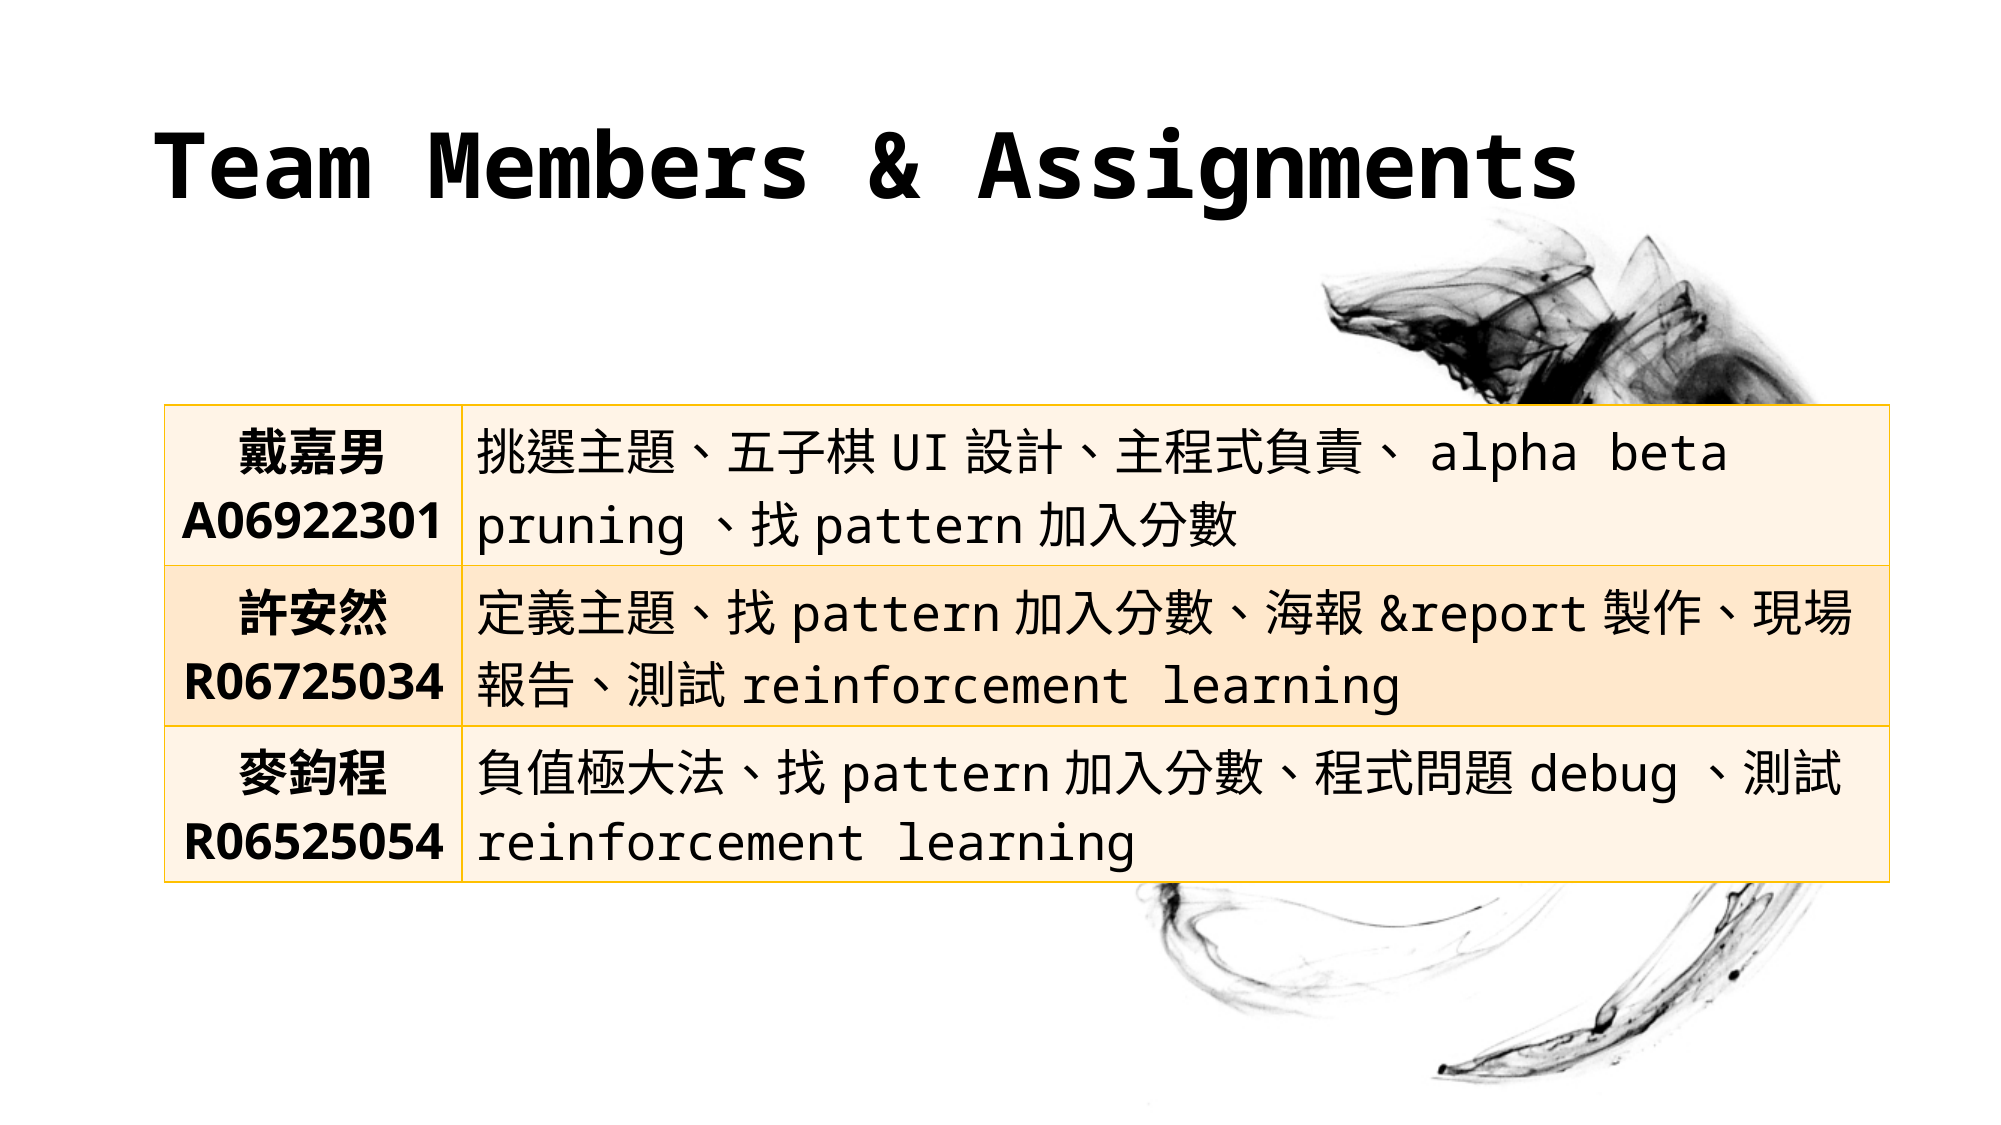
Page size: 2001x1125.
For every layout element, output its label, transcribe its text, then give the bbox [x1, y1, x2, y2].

table_cell 麥鈞程 R06525054 [165, 727, 461, 881]
table_cell 負值極大法、找pattern加入分數、程式問題debug、測試reinforcement learning [463, 727, 1026, 881]
table_cell 定義主題、找pattern加入分數、海報&report製作、現場報告、測試reinforcement learning [463, 566, 1026, 725]
table_header 挑選主題、五子棋UI設計、主程式負責、alpha beta pruning、找pattern加入分數 [463, 406, 1026, 565]
table_header 戴嘉男 A06922301 [165, 406, 461, 565]
table_cell 許安然 R06725034 [165, 566, 461, 725]
picture [1026, 153, 2000, 1125]
title Team Members & Assignments [137, 59, 1863, 278]
